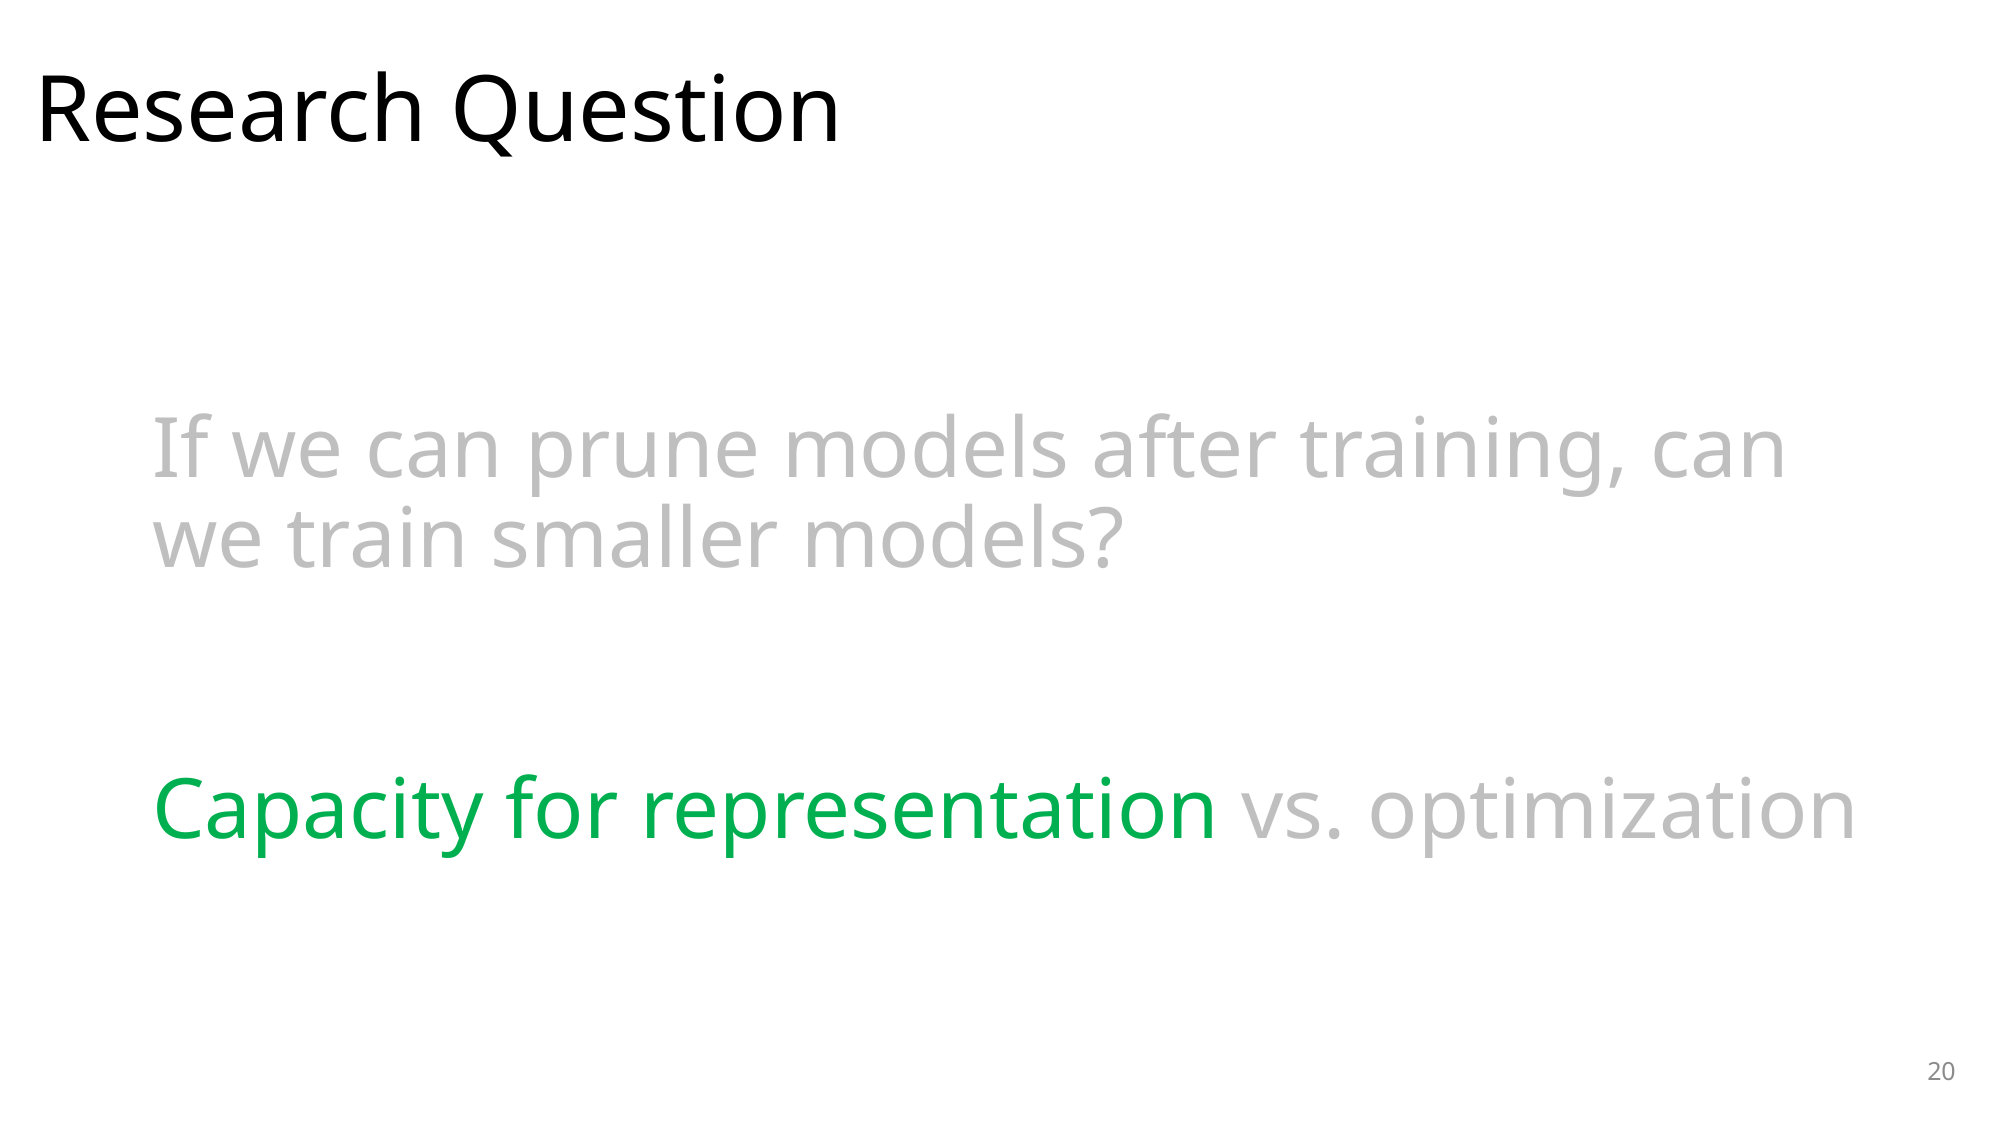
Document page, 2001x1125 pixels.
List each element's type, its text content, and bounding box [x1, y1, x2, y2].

slide_number 20 [1899, 1042, 1971, 1103]
title Research Question [19, 3, 1792, 221]
text_box [171, 373, 1953, 994]
subtitle If we can prune models after training, can we train smaller models? Capacity for representation vs. optimization [137, 398, 1894, 1019]
